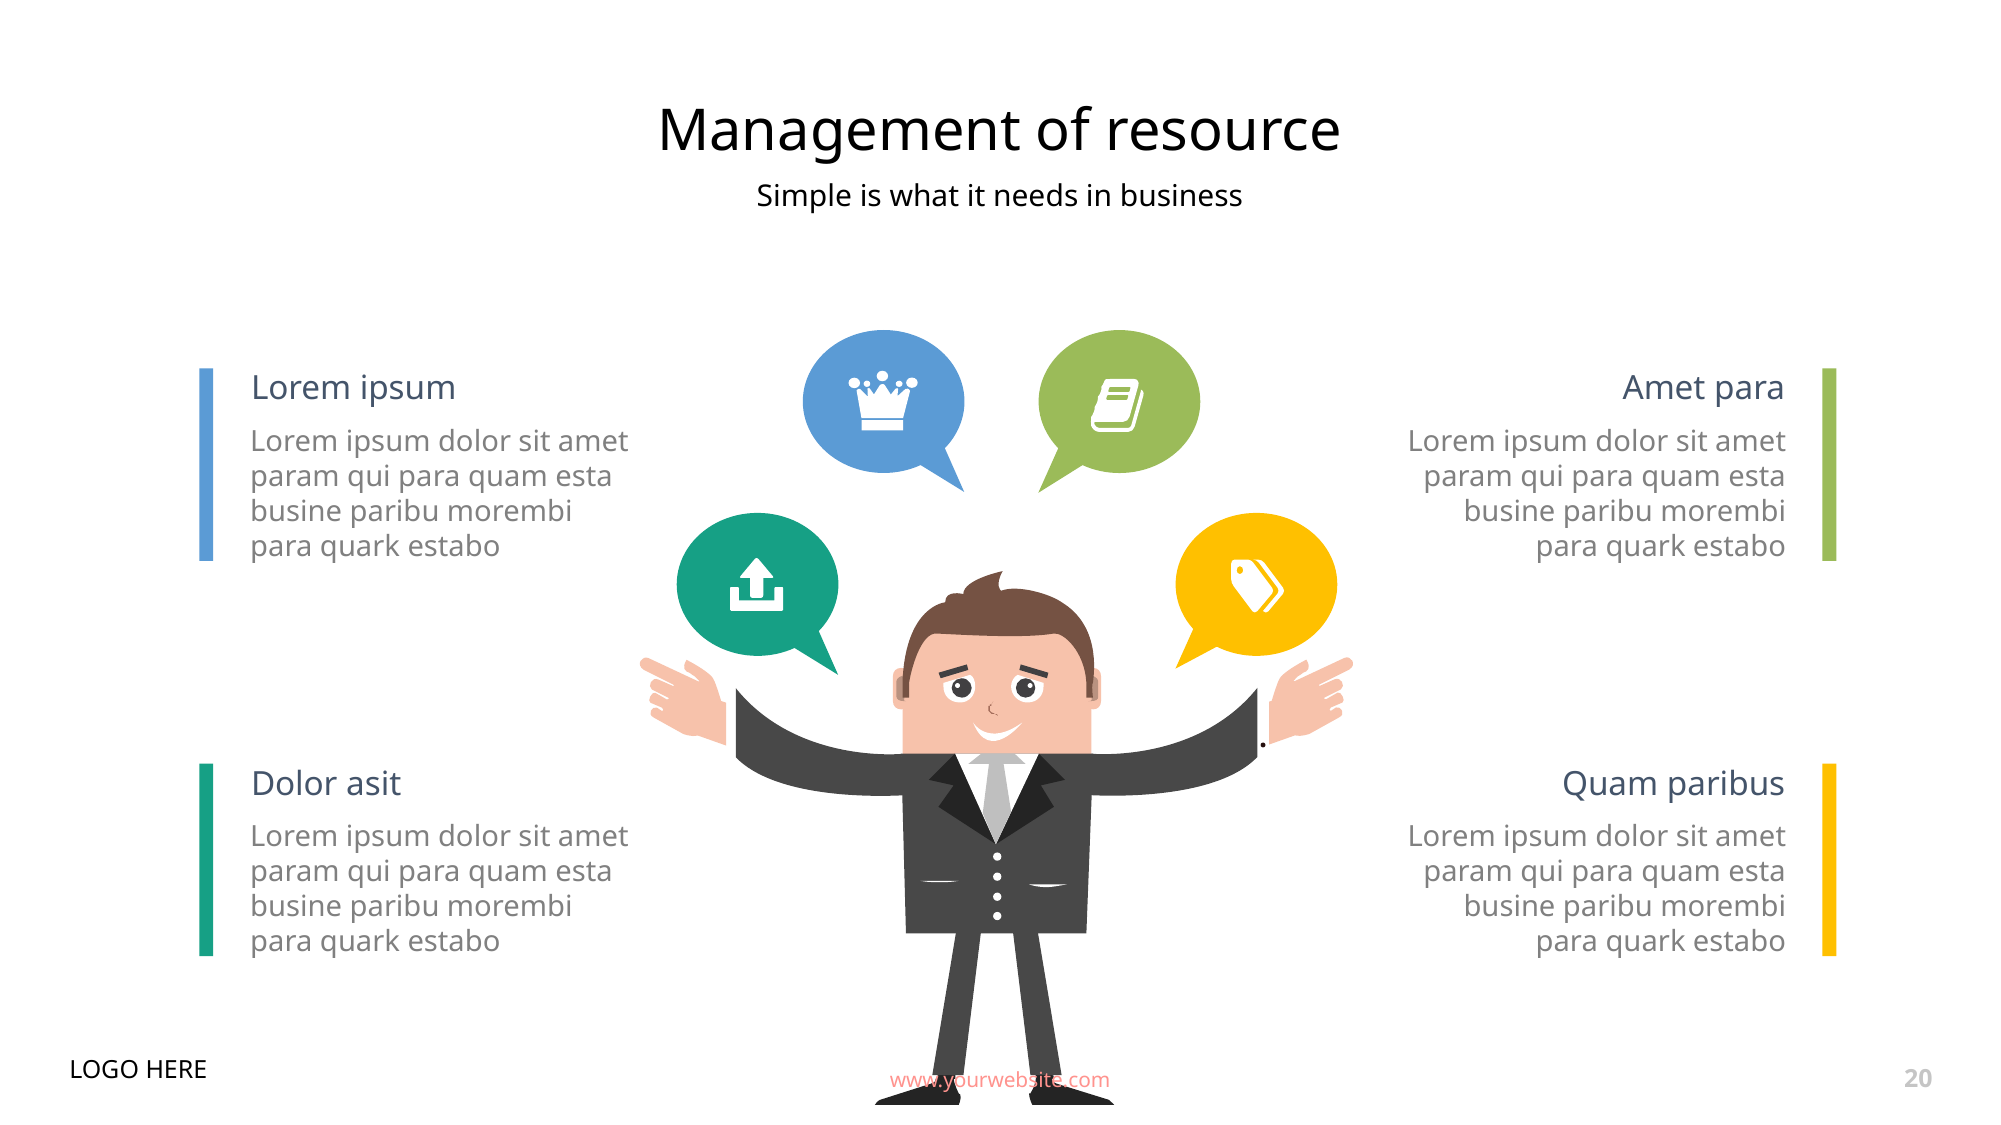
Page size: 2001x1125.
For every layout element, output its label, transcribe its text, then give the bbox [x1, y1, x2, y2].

text_box [1253, 559, 1271, 571]
subtitle Simple is what it needs in business [137, 173, 1863, 221]
text_box [677, 511, 838, 571]
text_box Lorem ipsum dolor sit amet param qui para quam esta busine paribu morembi para quark estabo [235, 809, 635, 965]
text_box [1176, 511, 1337, 571]
footer www.yourwebsite.com [680, 1105, 1338, 1110]
text_box Lorem ipsum dolor sit amet param qui para quam esta busine paribu morembi para quark estabo [1379, 414, 1801, 570]
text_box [635, 571, 1358, 1105]
text_box Lorem ipsum dolor sit amet param qui para quam esta busine paribu morembi para quark estabo [1379, 809, 1801, 965]
text_box Lorem ipsum [236, 359, 549, 414]
text_box [744, 557, 769, 571]
text_box Dolor asit [236, 754, 549, 809]
text_box [1821, 763, 1837, 957]
text_box [1231, 559, 1260, 571]
text_box Amet para [1488, 359, 1801, 414]
text_box [198, 763, 214, 957]
text_box [1090, 378, 1144, 432]
title Management of resource [137, 93, 1863, 171]
text_box [198, 367, 214, 562]
text_box [1035, 329, 1202, 496]
text_box [1821, 367, 1837, 562]
text_box Quam paribus [1488, 754, 1801, 809]
slide_number 20 [1475, 1049, 1948, 1110]
text_box LOGO HERE [54, 1049, 680, 1114]
text_box [801, 328, 967, 495]
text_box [848, 370, 918, 431]
text_box Lorem ipsum dolor sit amet param qui para quam esta busine paribu morembi para quark estabo [235, 414, 657, 570]
